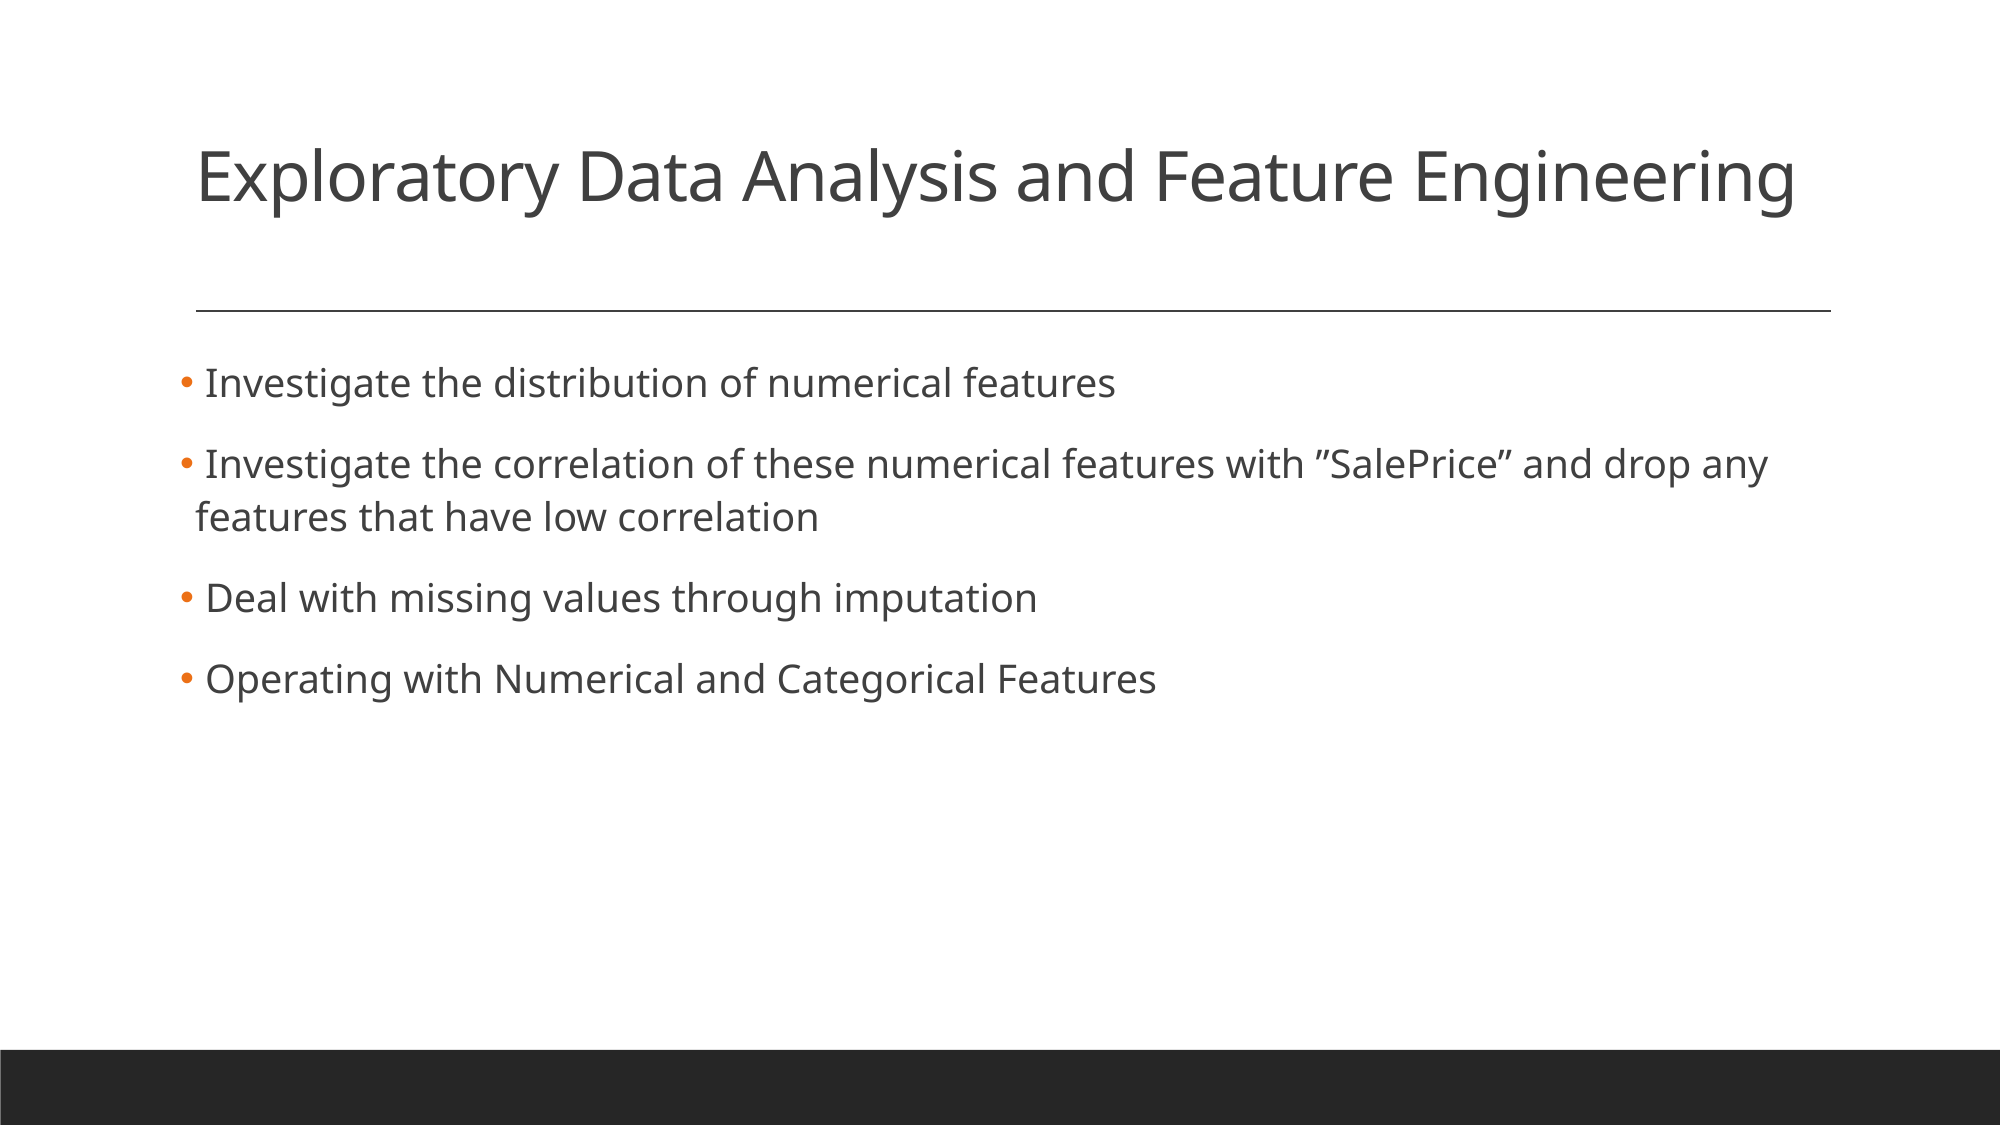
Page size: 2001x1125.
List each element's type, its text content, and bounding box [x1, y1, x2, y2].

title Exploratory Data Analysis and Feature Engineering [180, 68, 1830, 307]
list Investigate the distribution of numerical features Investigate the correlation of these numerical features with ”SalePrice” and drop any features that have low correlation Deal with missing values through imputation Operating with Numerical and Categorical Features [180, 345, 1830, 963]
